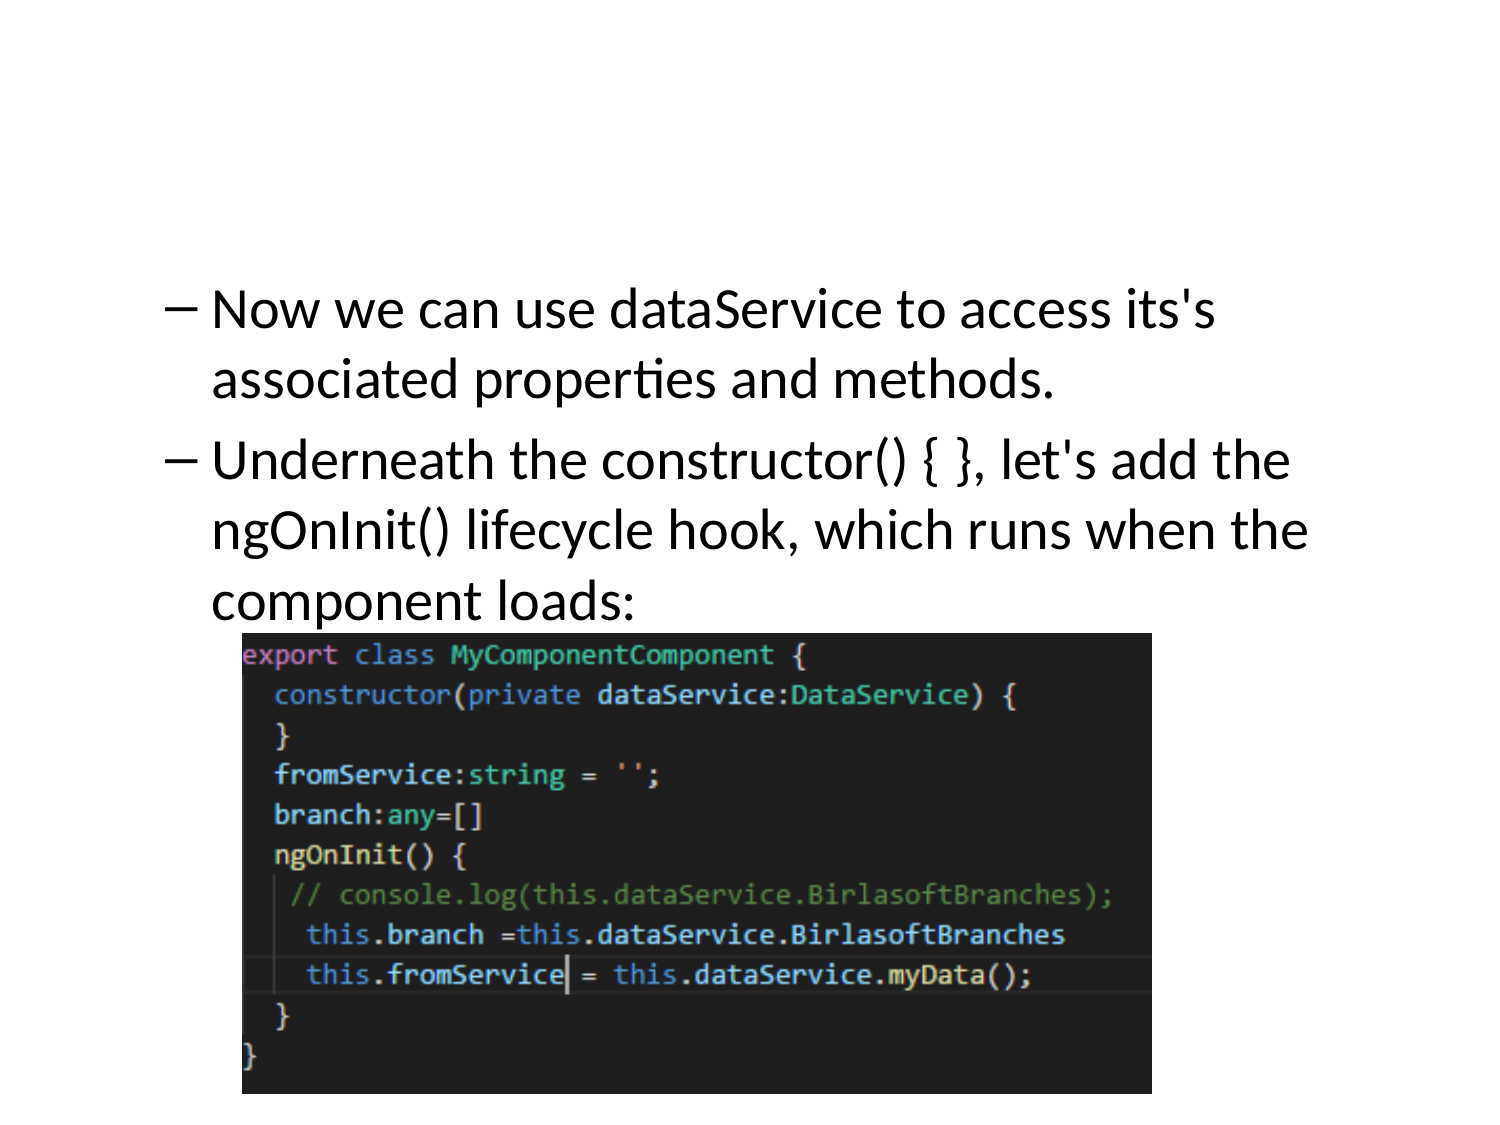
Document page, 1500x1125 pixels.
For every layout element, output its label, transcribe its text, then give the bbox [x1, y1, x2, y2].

list Now we can use dataService to access its's associated properties and methods. Underneath the constructor() { }, let's add the ngOnInit() lifecycle hook, which runs when the component loads: [75, 262, 1425, 1005]
picture [241, 633, 1152, 1094]
